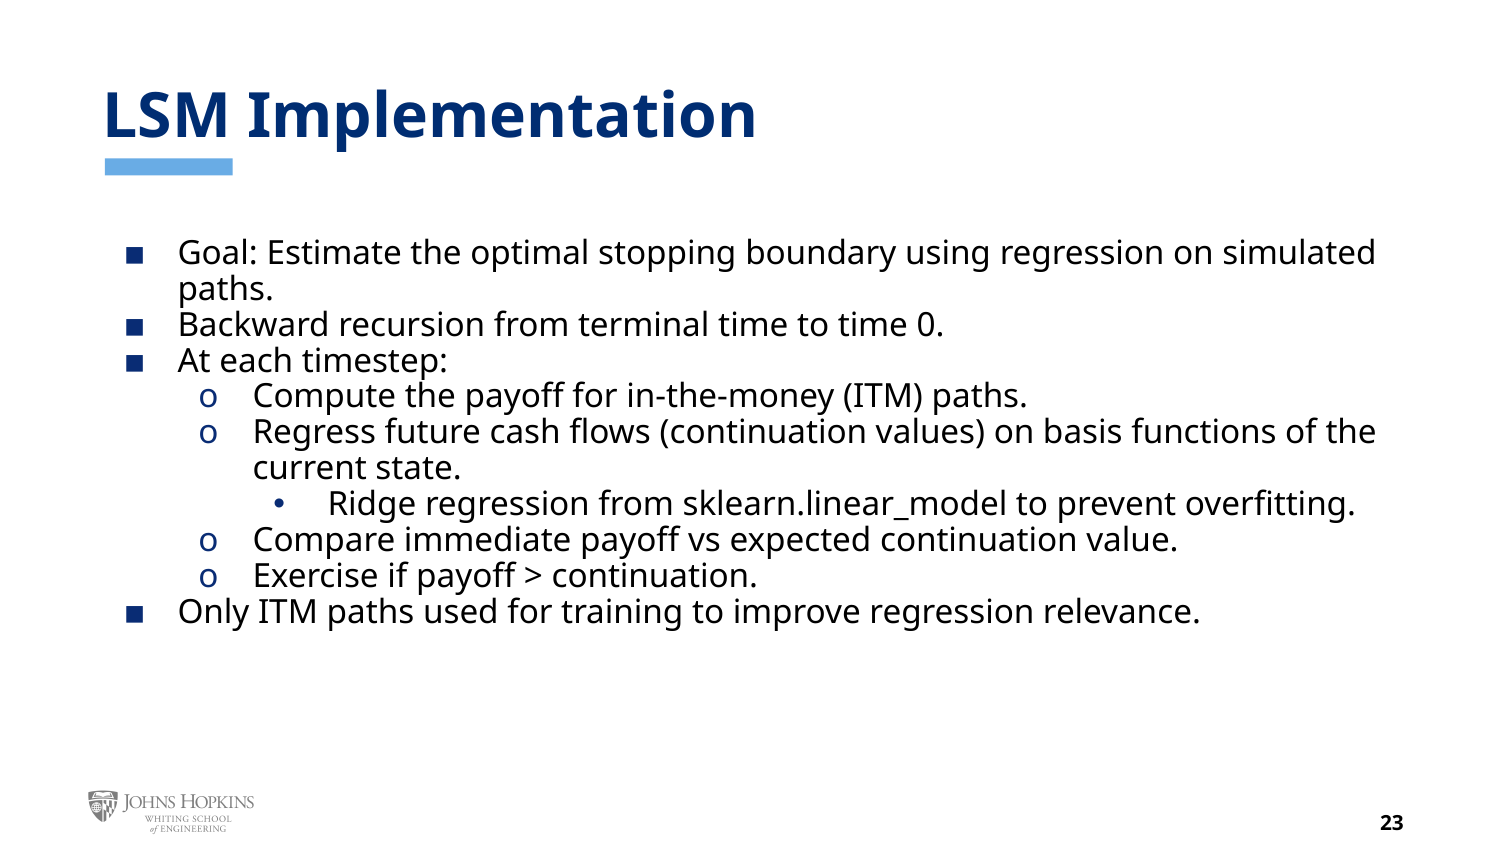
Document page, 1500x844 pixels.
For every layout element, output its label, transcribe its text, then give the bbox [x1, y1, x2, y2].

list Goal: Estimate the optimal stopping boundary using regression on simulated paths. Backward recursion from terminal time to time 0. At each timestep: Compute the payoff for in-the-money (ITM) paths. Regress future cash flows (continuation values) on basis functions of the current state. Ridge regression from sklearn.linear_model to prevent overfitting. Compare immediate payoff vs expected continuation value. Exercise if payoff > continuation. Only ITM paths used for training to improve regression relevance. [87, 228, 1414, 733]
title LSM Implementation [87, 17, 1414, 159]
